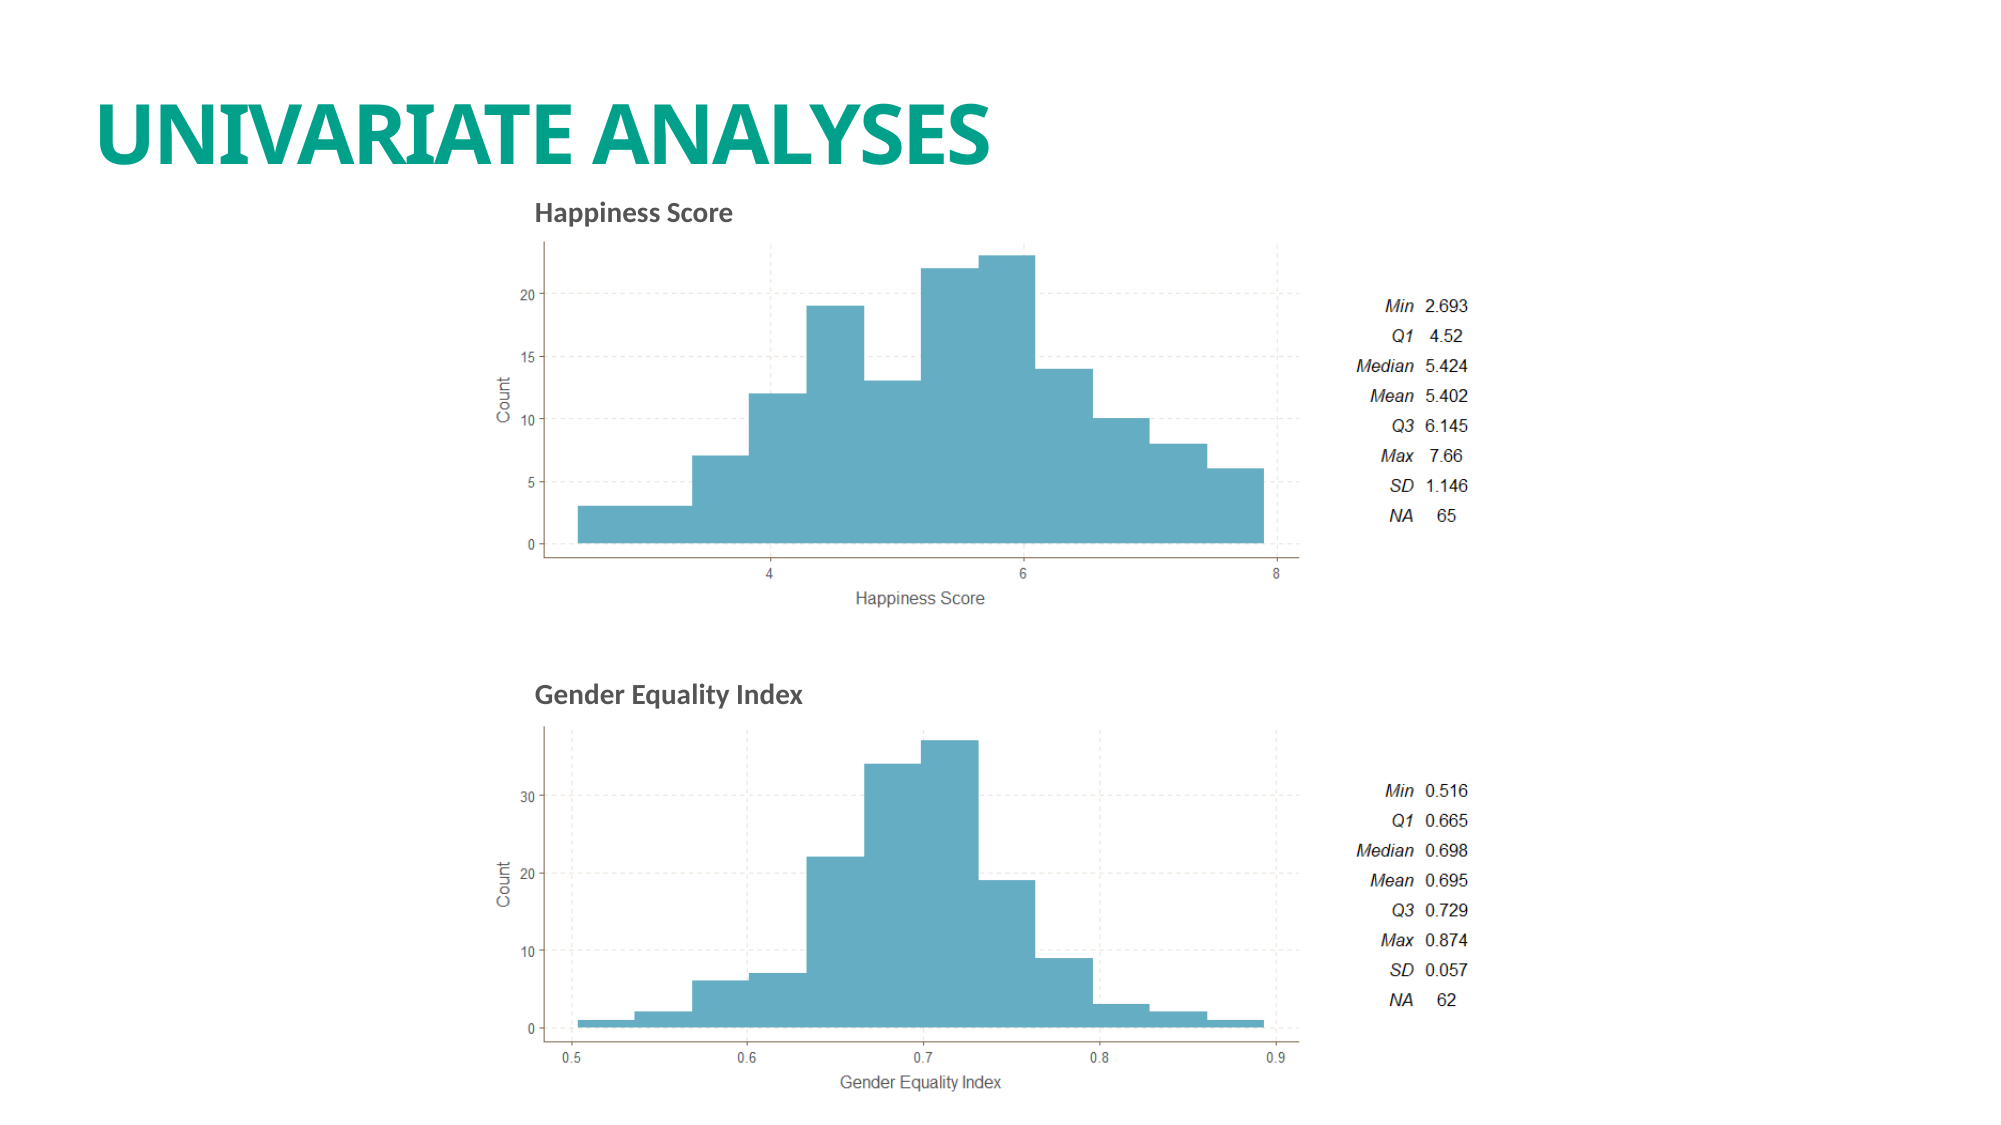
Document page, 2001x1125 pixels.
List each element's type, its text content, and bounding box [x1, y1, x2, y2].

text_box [487, 668, 1513, 1100]
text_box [487, 185, 1513, 615]
title UNIVARIATE ANALYSES [78, 67, 1918, 212]
